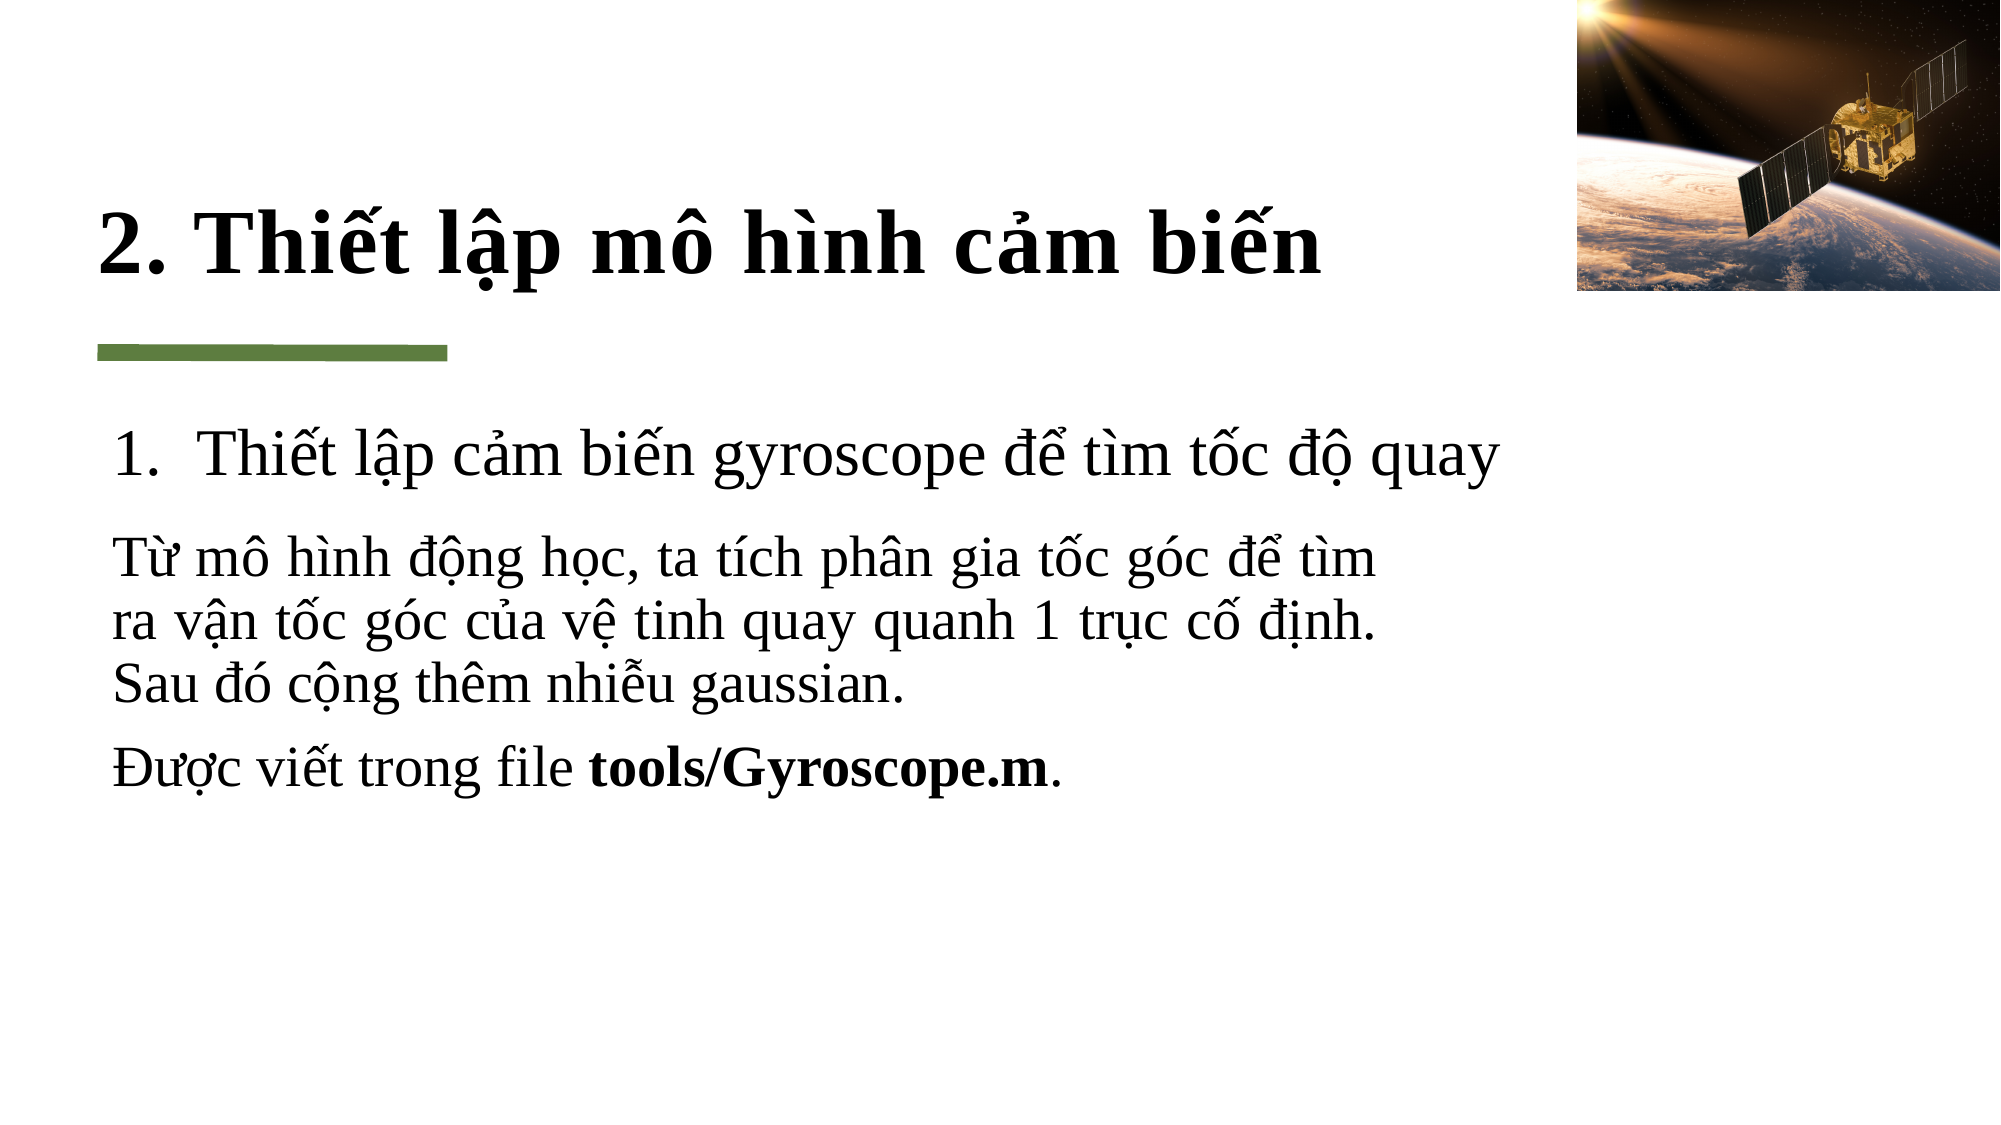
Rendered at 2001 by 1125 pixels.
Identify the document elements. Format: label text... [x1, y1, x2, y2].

title 2. Thiết lập mô hình cảm biến [97, 95, 1577, 291]
picture [1577, 0, 2000, 291]
text_box Thiết lập cảm biến gyroscope để tìm tốc độ quay [97, 410, 1528, 496]
text_box Từ mô hình động học, ta tích phân gia tốc góc để tìm ra vận tốc góc của vệ tinh quay quanh 1 trục cố định. Sau đó cộng thêm nhiễu gaussian. Được viết trong file tools/Gyroscope.m. [97, 518, 1393, 822]
